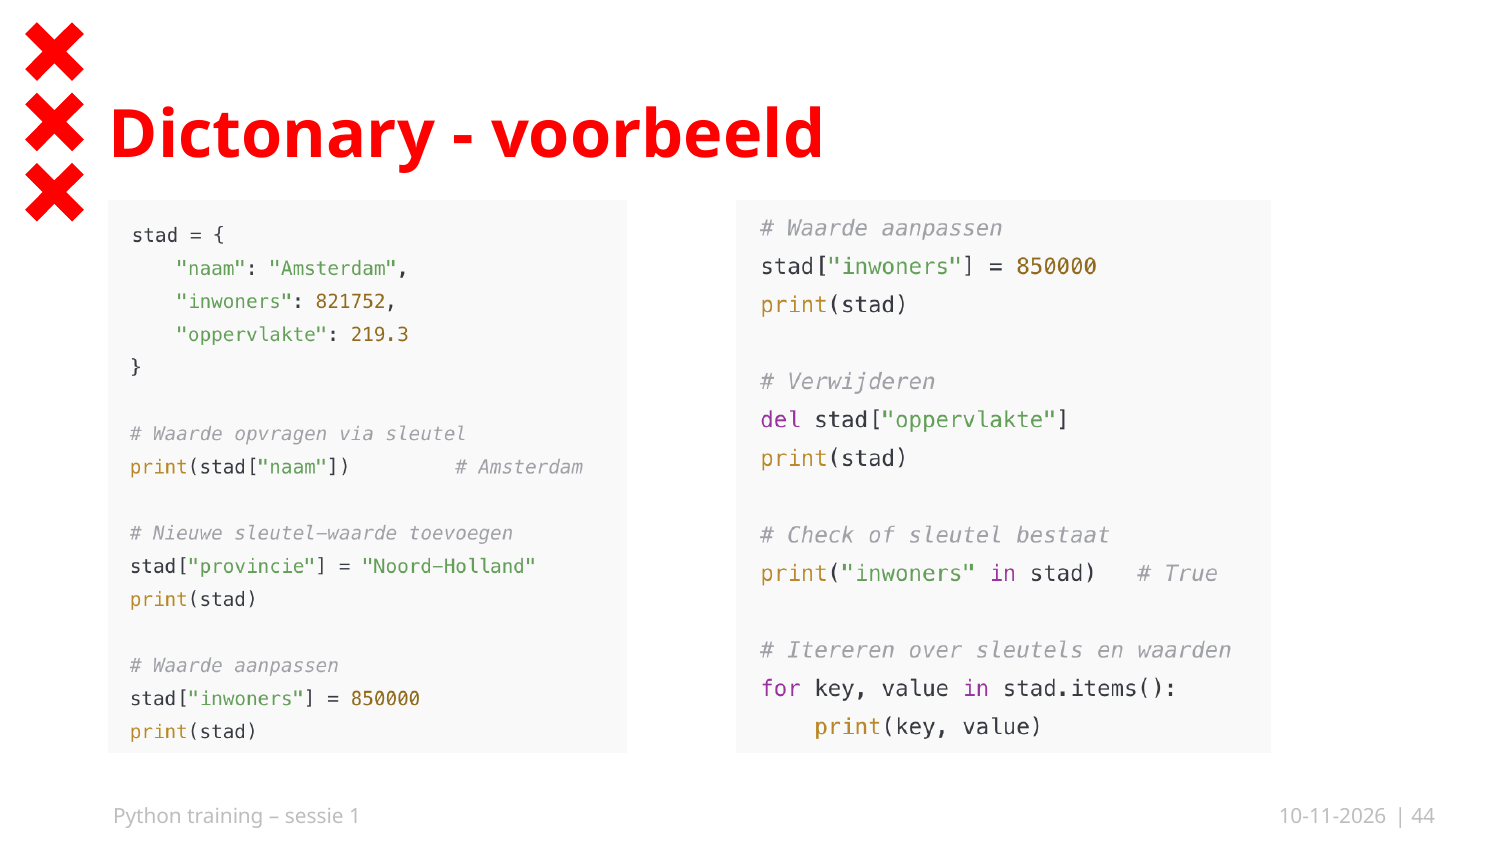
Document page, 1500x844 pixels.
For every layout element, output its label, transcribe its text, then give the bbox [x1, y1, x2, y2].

picture [736, 200, 1272, 753]
picture [106, 200, 628, 753]
footer Python training – sessie 1 [113, 802, 1129, 833]
title Dictonary - voorbeeld [108, 91, 1438, 251]
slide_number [1262, 802, 1387, 833]
slide_number | 44 [1394, 802, 1442, 833]
